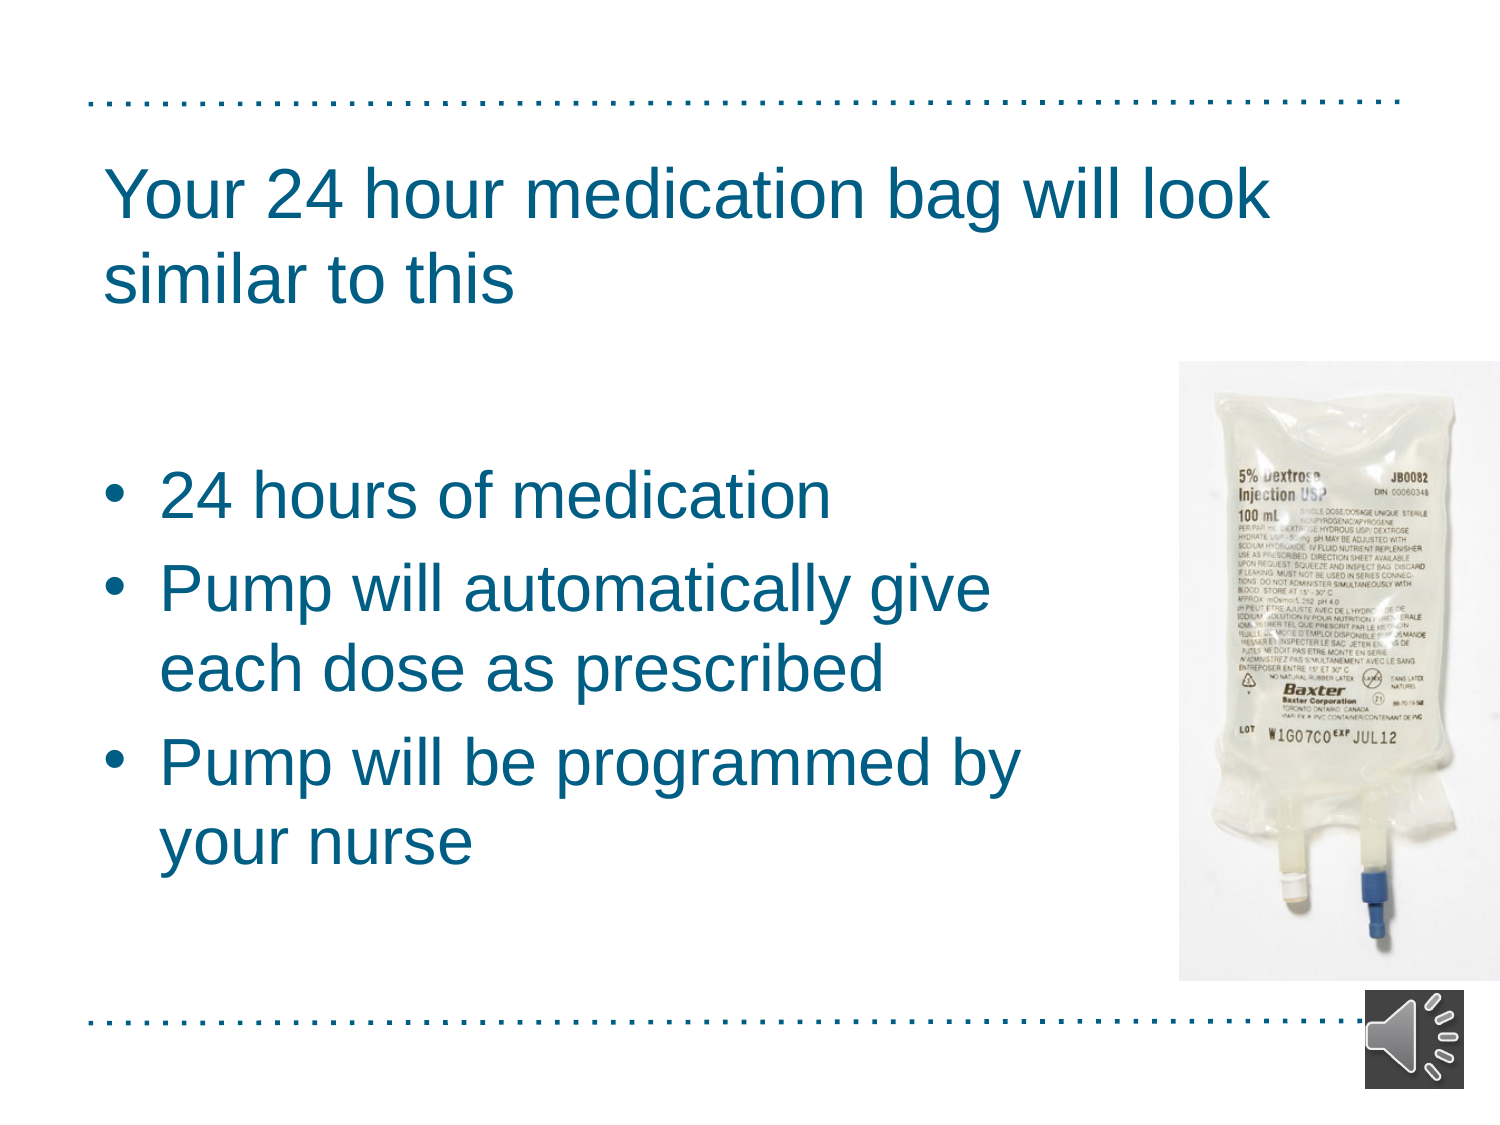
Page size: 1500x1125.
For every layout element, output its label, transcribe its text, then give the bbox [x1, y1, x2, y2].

title Your 24 hour medication bag will look similar to this [88, 138, 1412, 327]
picture [1364, 989, 1465, 1090]
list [1179, 361, 1500, 981]
list 24 hours of medication Pump will automatically give each dose as prescribed Pump will be programmed by your nurse [88, 444, 1140, 976]
